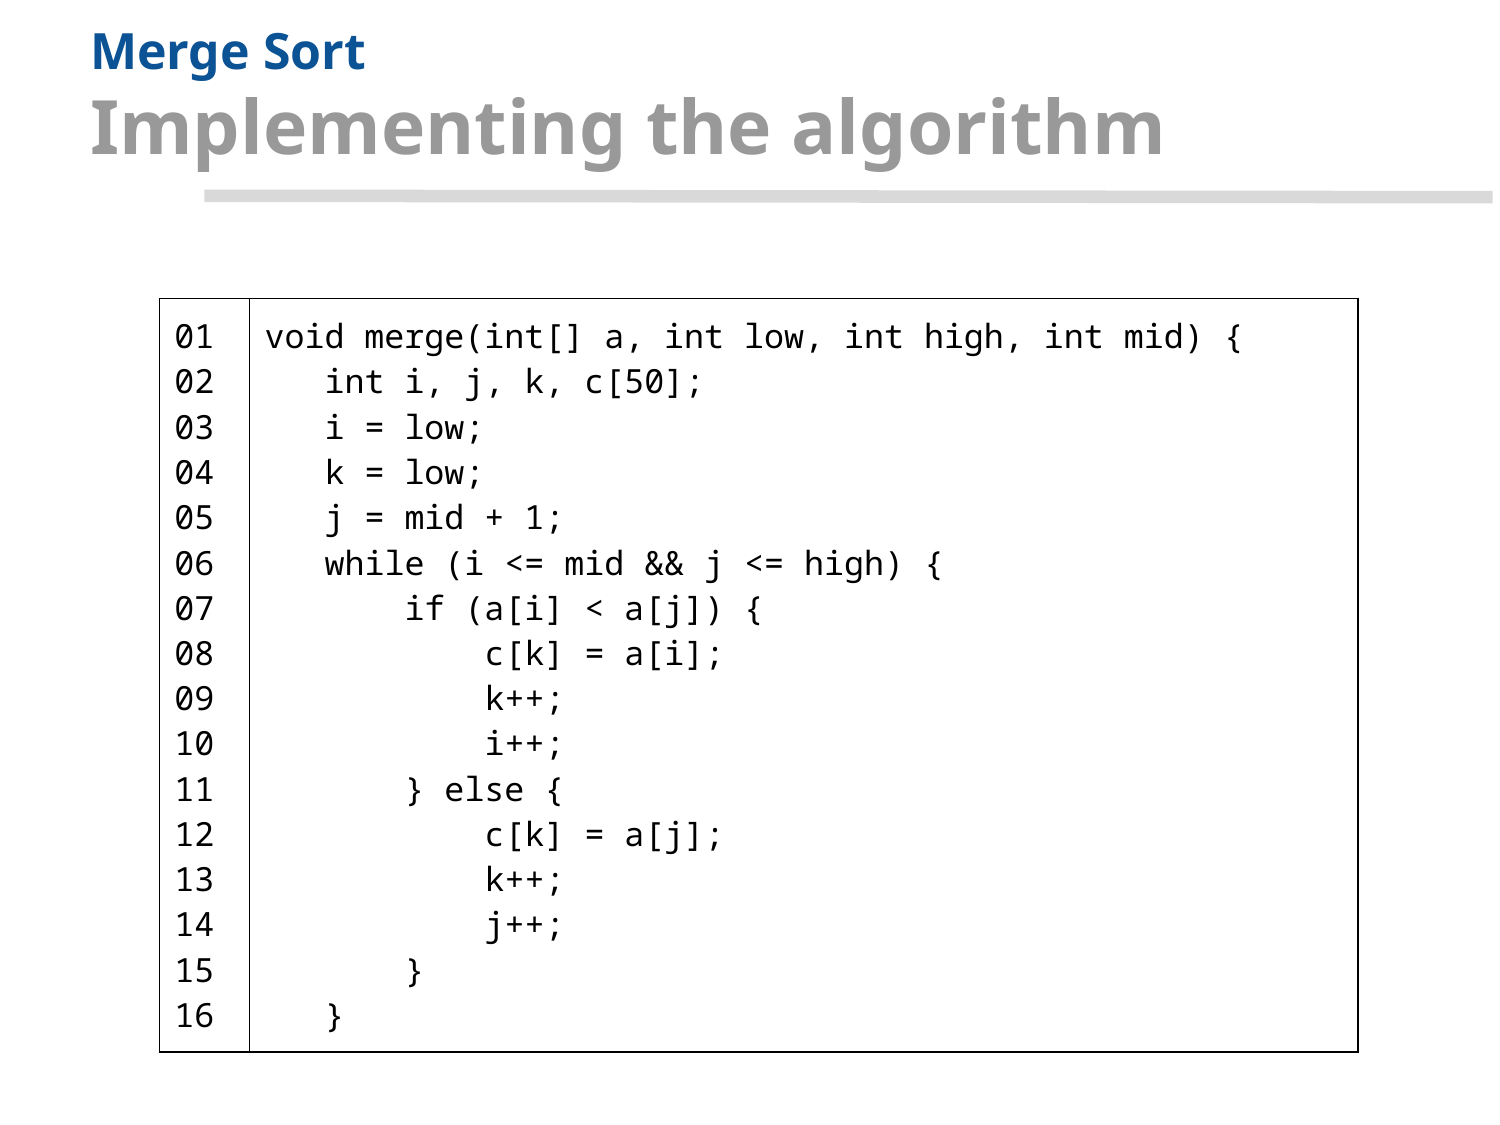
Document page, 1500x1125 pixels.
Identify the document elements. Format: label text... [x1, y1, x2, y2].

title Merge Sort Implementing the algorithm [75, 45, 1425, 185]
table_header 01 02 03 04 05 06 07 08 09 10 11 12 13 14 15 16 [160, 299, 249, 1051]
table_header void merge(int[] a, int low, int high, int mid) { int i, j, k, c[50]; i = low; k = low; j = mid + 1; while (i <= mid && j <= high) { if (a[i] < a[j]) { c[k] = a[i]; k++; i++; } else { c[k] = a[j]; k++; j++; } } [250, 299, 1357, 1051]
